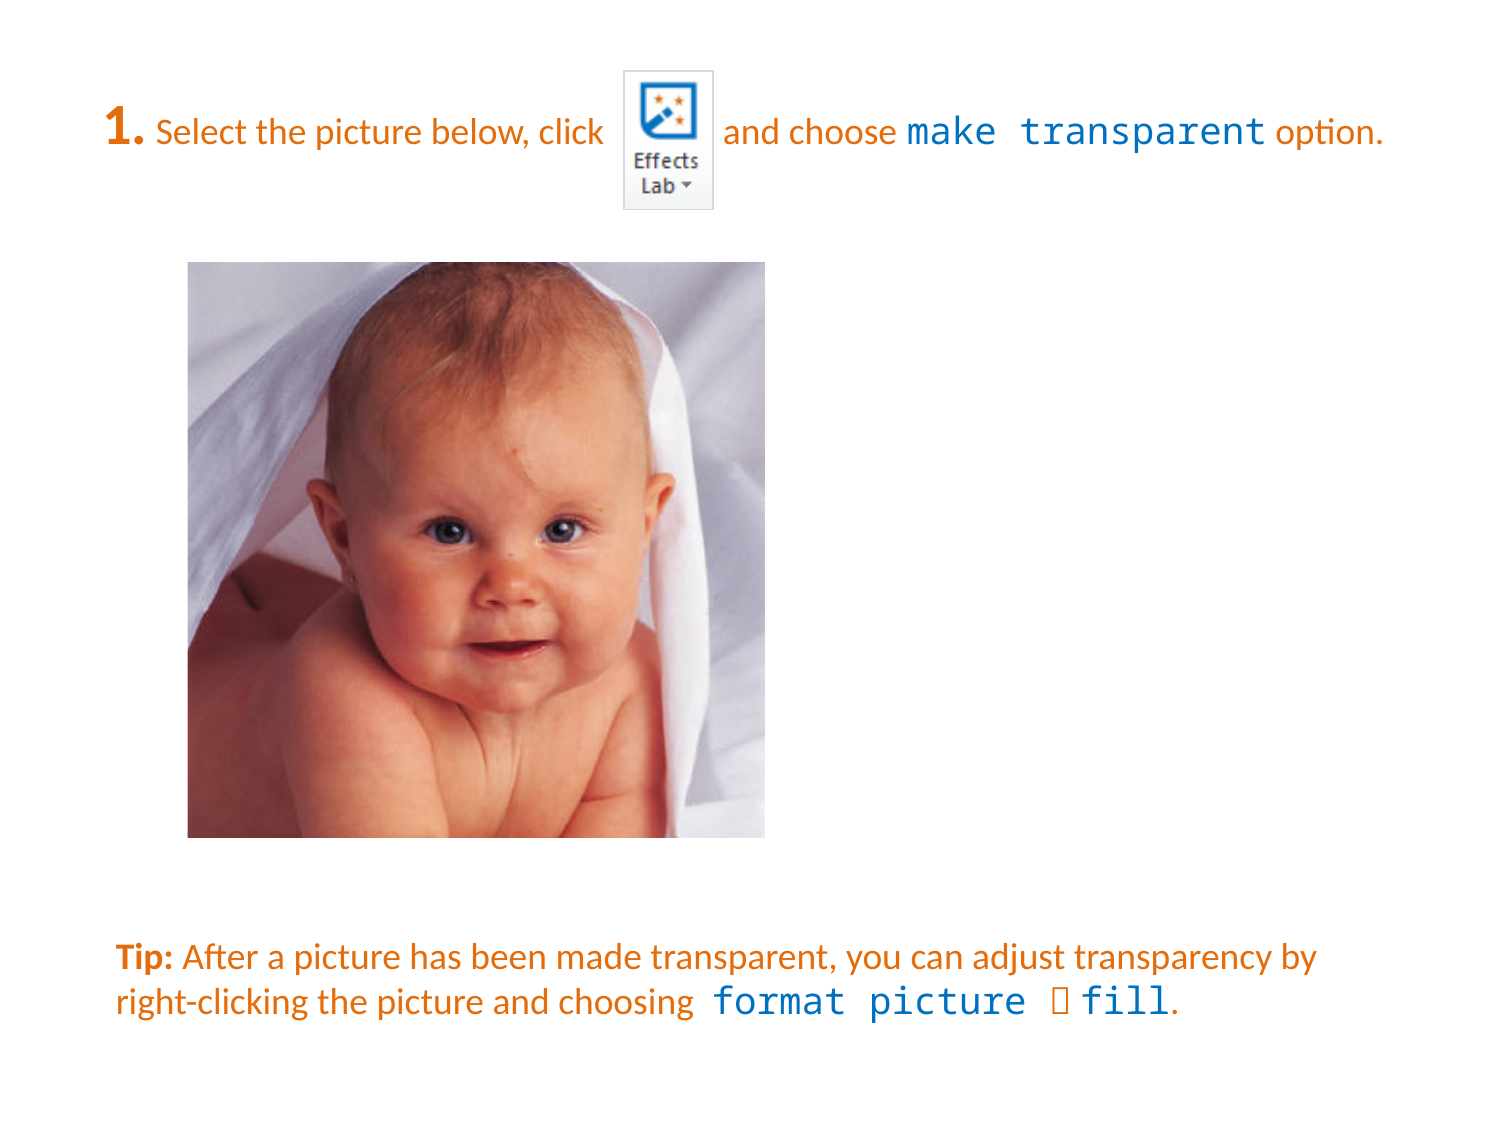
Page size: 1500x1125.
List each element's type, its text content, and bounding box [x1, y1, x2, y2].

picture [624, 71, 713, 209]
picture [187, 262, 765, 838]
text_box 1. Select the picture below, click and choose make transparent option. [87, 78, 1400, 344]
text_box Tip: After a picture has been made transparent, you can adjust transparency by right-clicking the picture and choosing format picture  fill. [101, 924, 1400, 1030]
